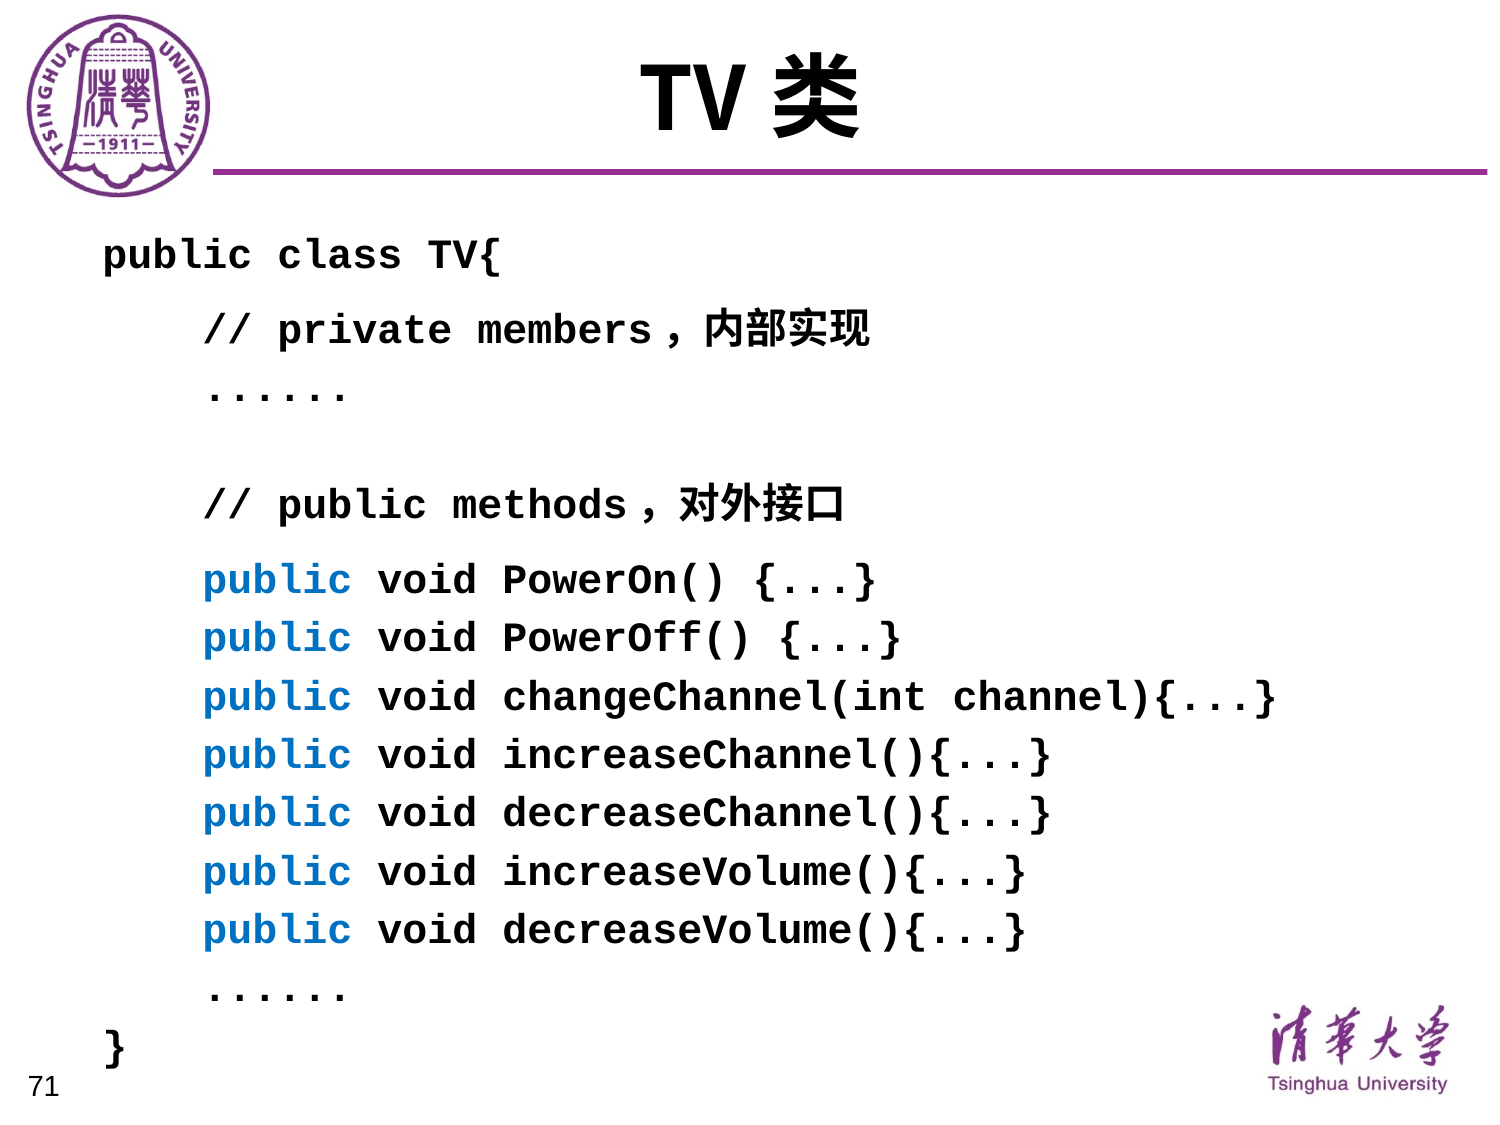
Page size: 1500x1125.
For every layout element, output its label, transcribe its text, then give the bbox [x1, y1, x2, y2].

picture [24, 151, 213, 200]
footer 71 [12, 1059, 176, 1125]
picture [24, 12, 213, 37]
text_box public class TV{ // private members，内部实现 ...... // public methods，对外接口 public void PowerOn() {...} public void PowerOff() {...} public void changeChannel(int channel){...} public void increaseChannel(){...} public void decreaseChannel(){...} public void increaseVolume(){...} public void decreaseVolume(){...} ...... } [87, 219, 1400, 1076]
picture [1262, 999, 1454, 1101]
title TV类 [24, 37, 1476, 151]
